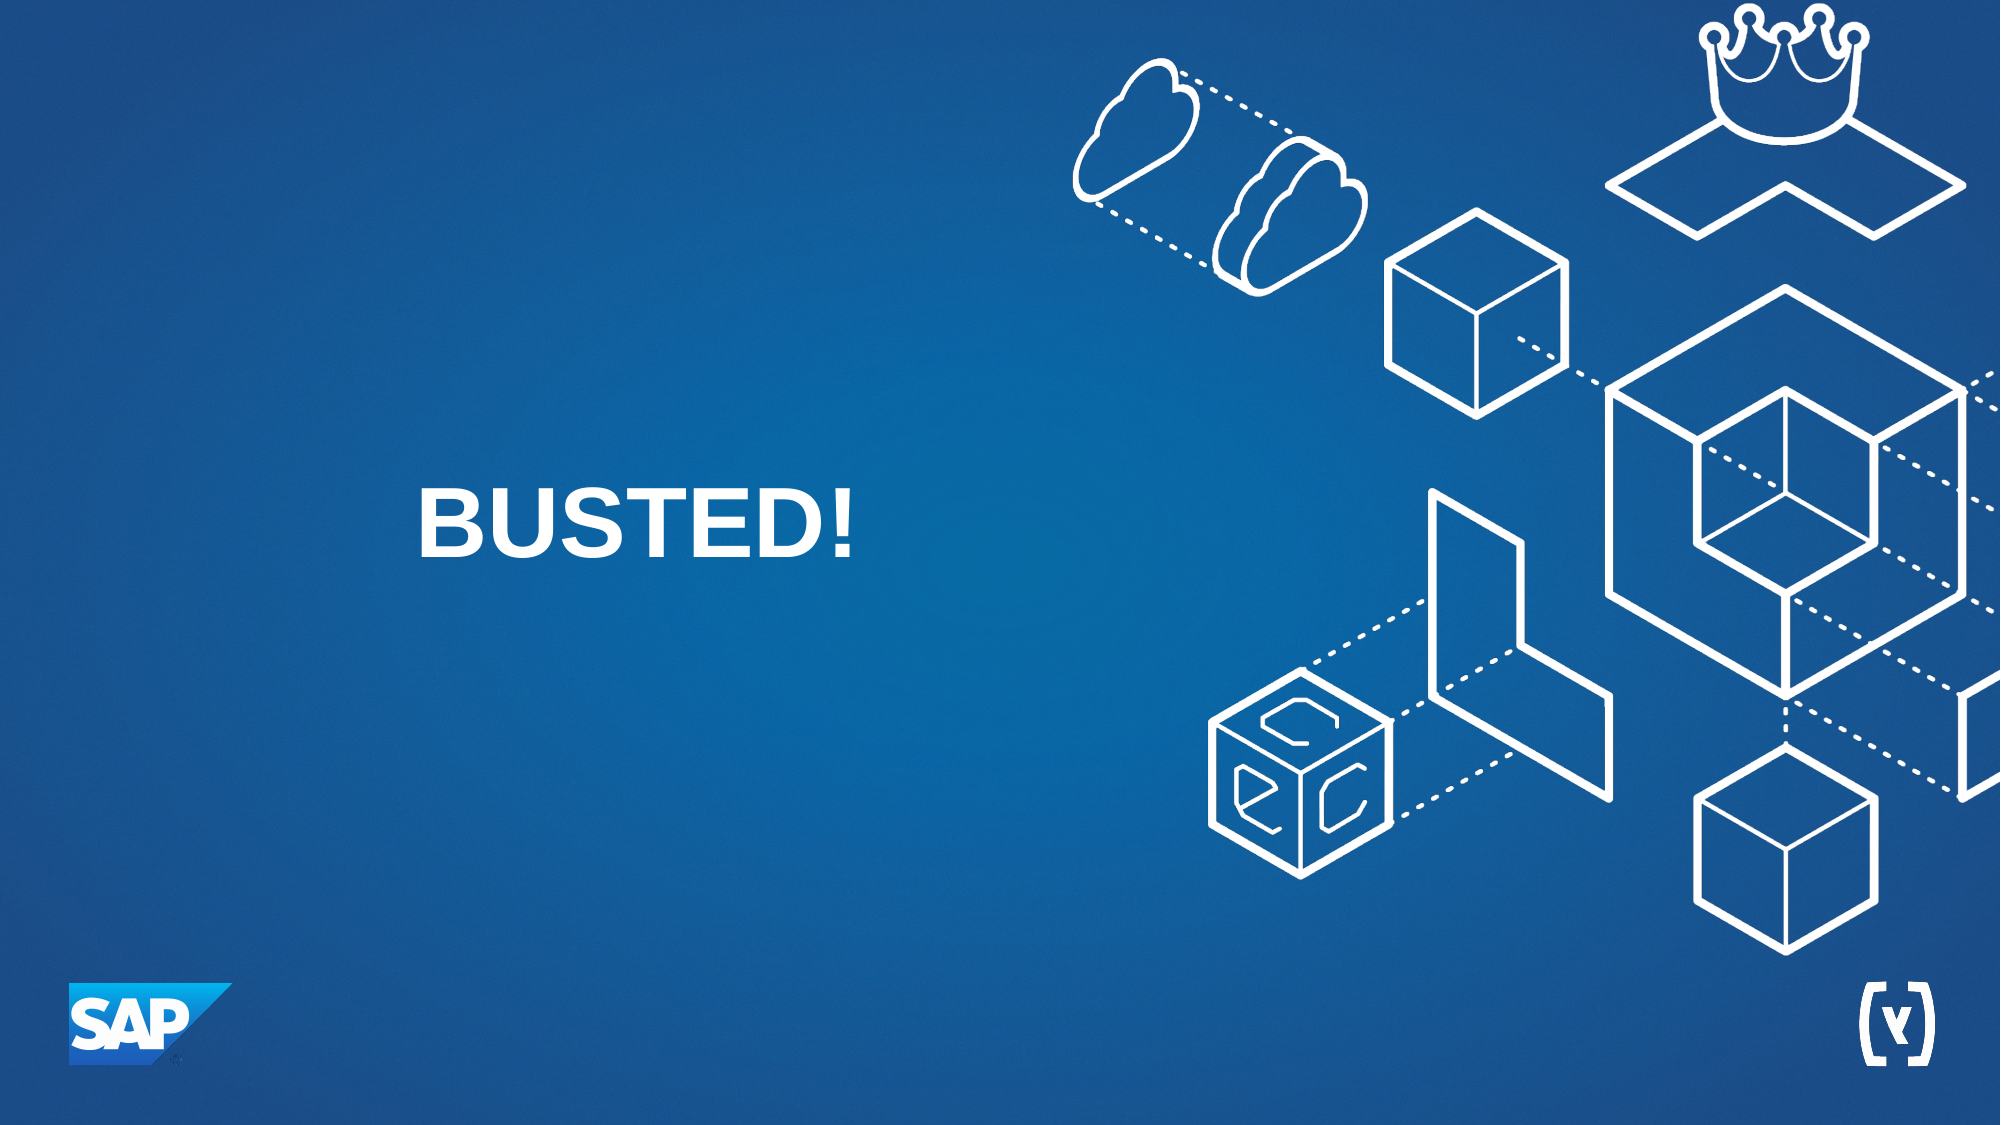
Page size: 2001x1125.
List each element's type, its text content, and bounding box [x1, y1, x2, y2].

title BUSTED! [28, 413, 1248, 579]
picture [0, 0, 2001, 1125]
